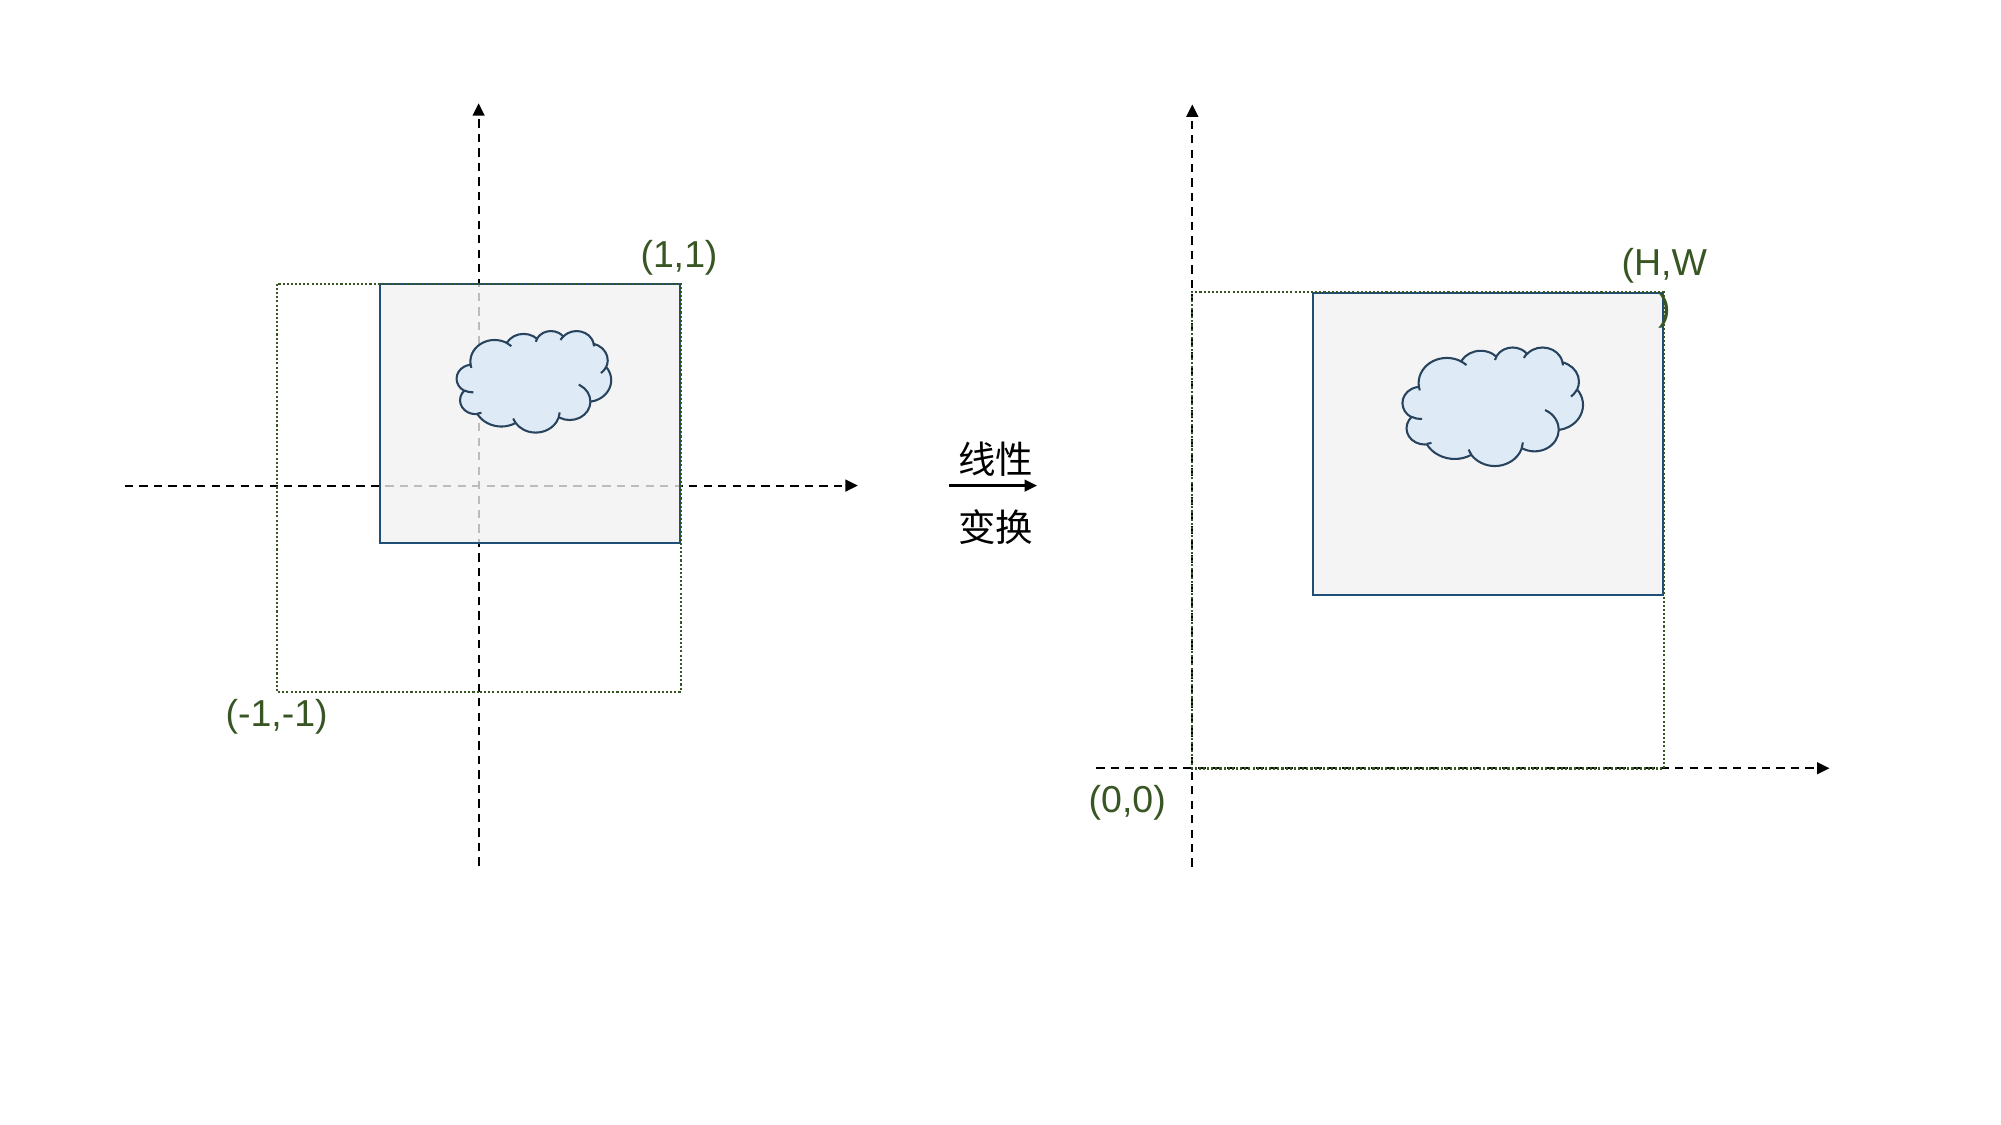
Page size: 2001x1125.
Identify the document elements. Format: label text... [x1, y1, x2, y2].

text_box (1,1) [620, 222, 738, 283]
text_box (0,0) [1068, 768, 1186, 828]
text_box 线性 变换 [895, 406, 1097, 557]
text_box (-1,-1) [209, 681, 344, 742]
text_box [276, 283, 681, 692]
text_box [1192, 292, 1665, 769]
text_box (H,W) [1606, 230, 1723, 336]
